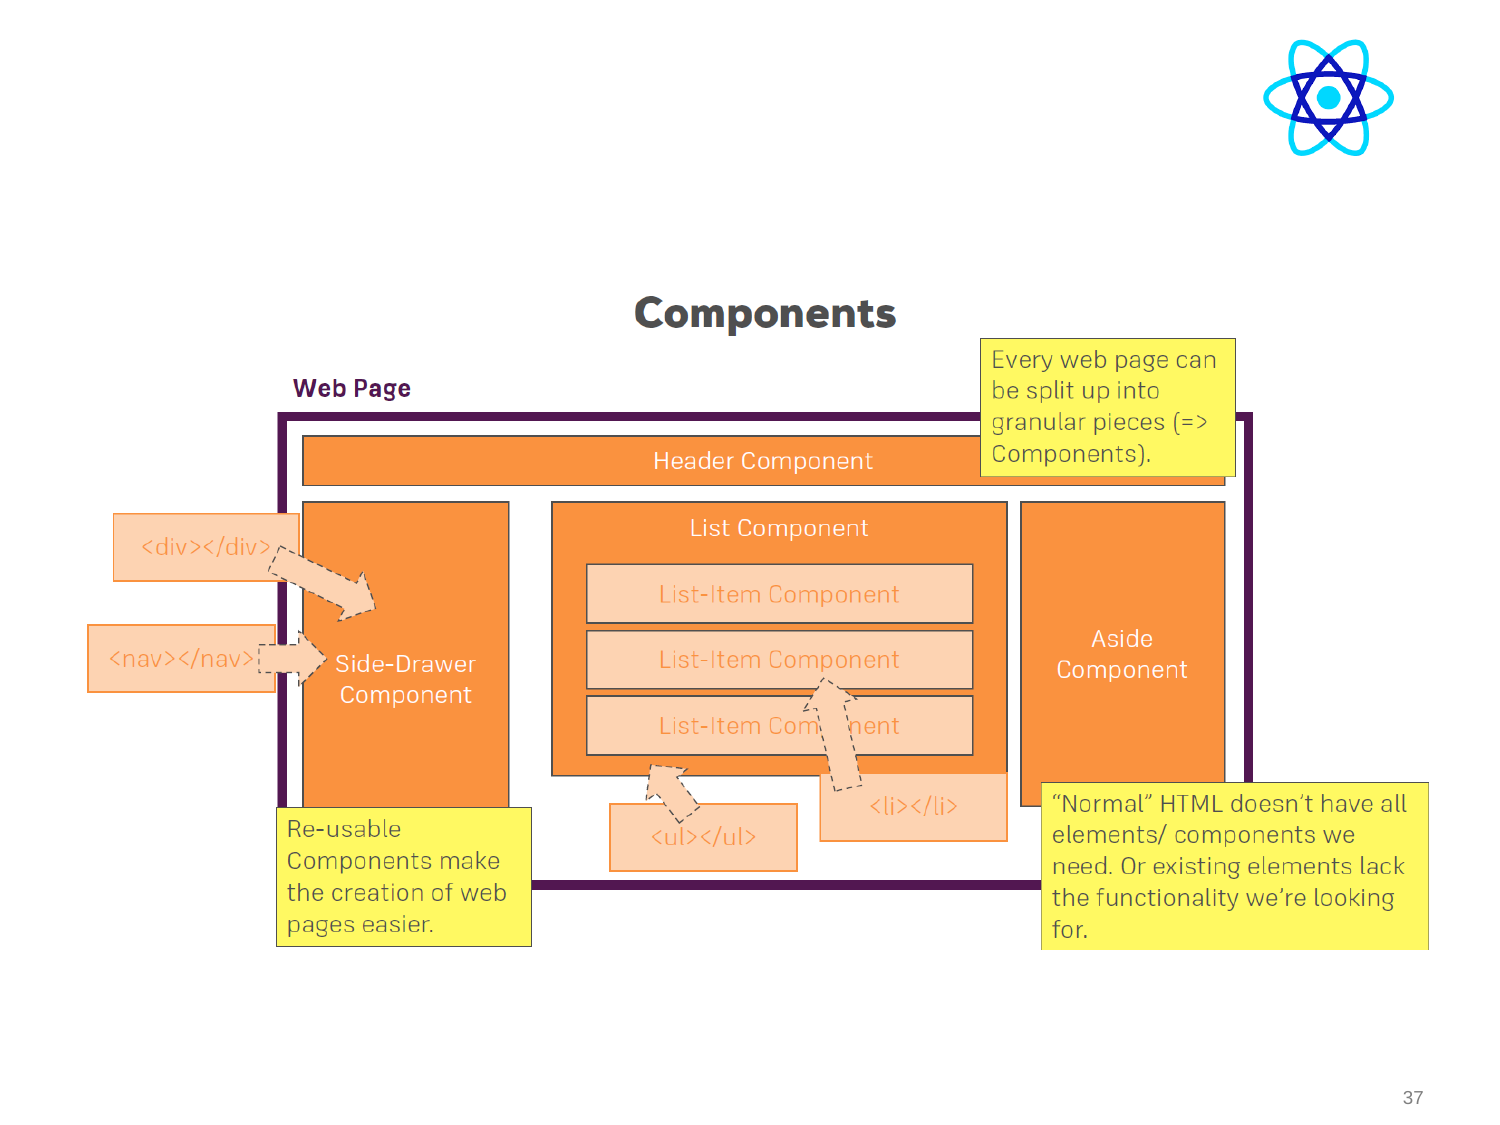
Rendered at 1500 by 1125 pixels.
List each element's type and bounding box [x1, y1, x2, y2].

picture [1262, 38, 1395, 157]
picture [74, 224, 1468, 951]
